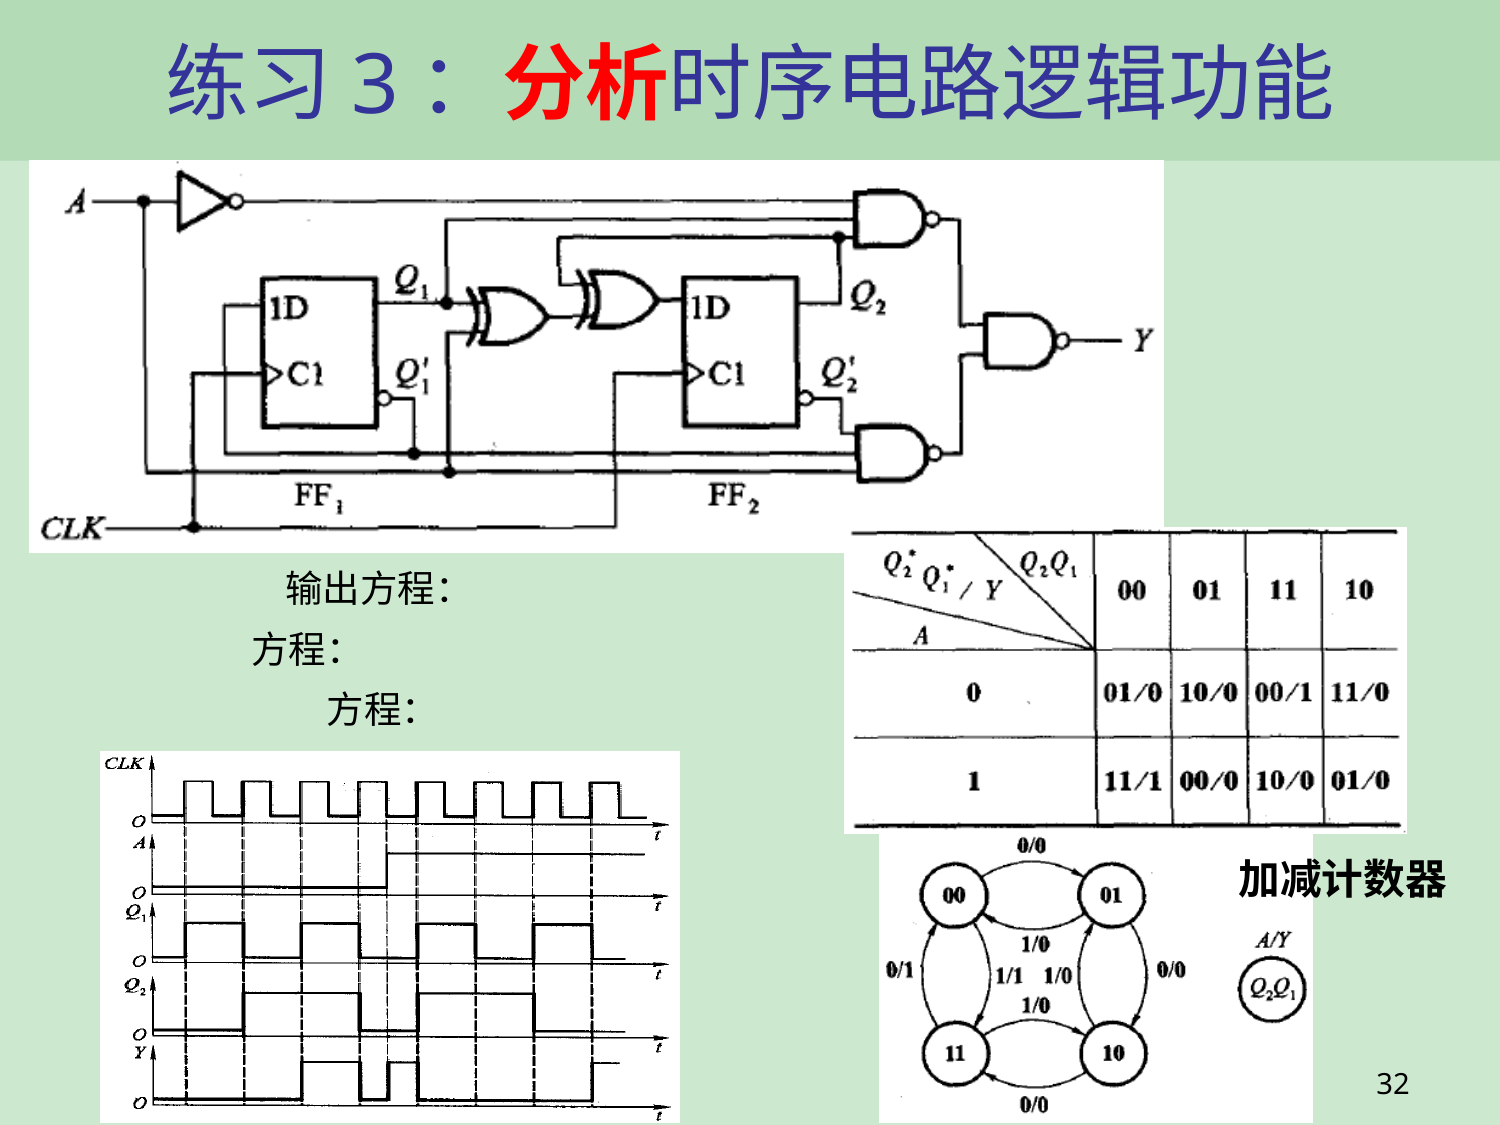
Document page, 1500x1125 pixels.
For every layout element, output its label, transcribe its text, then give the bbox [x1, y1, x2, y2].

picture [29, 160, 1407, 835]
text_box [41, 557, 725, 740]
picture [100, 751, 680, 1123]
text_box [879, 831, 1464, 1123]
title 练习3：分析时序电路逻辑功能 [17, 11, 1483, 149]
